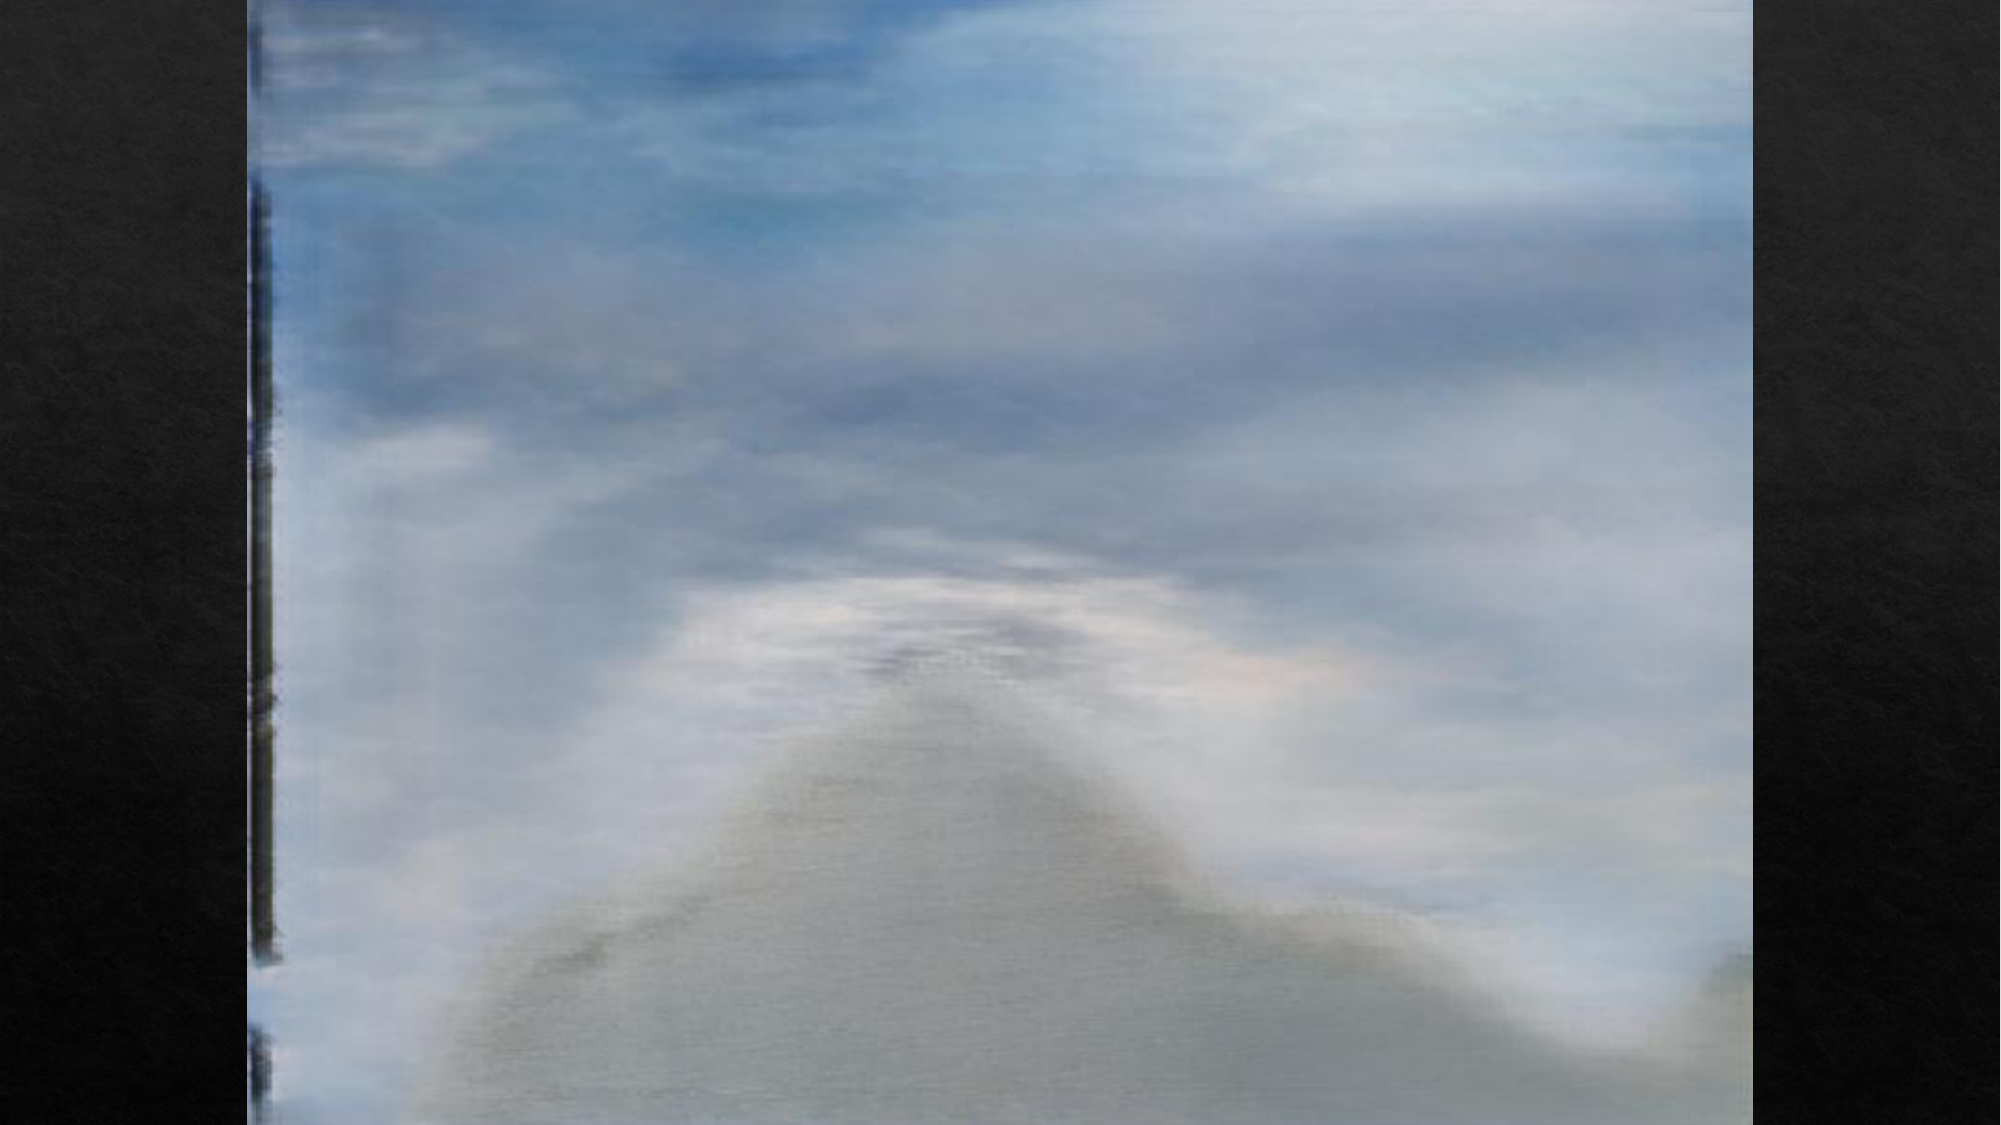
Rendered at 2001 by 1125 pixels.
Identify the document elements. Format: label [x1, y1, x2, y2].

picture [247, 0, 1753, 1125]
